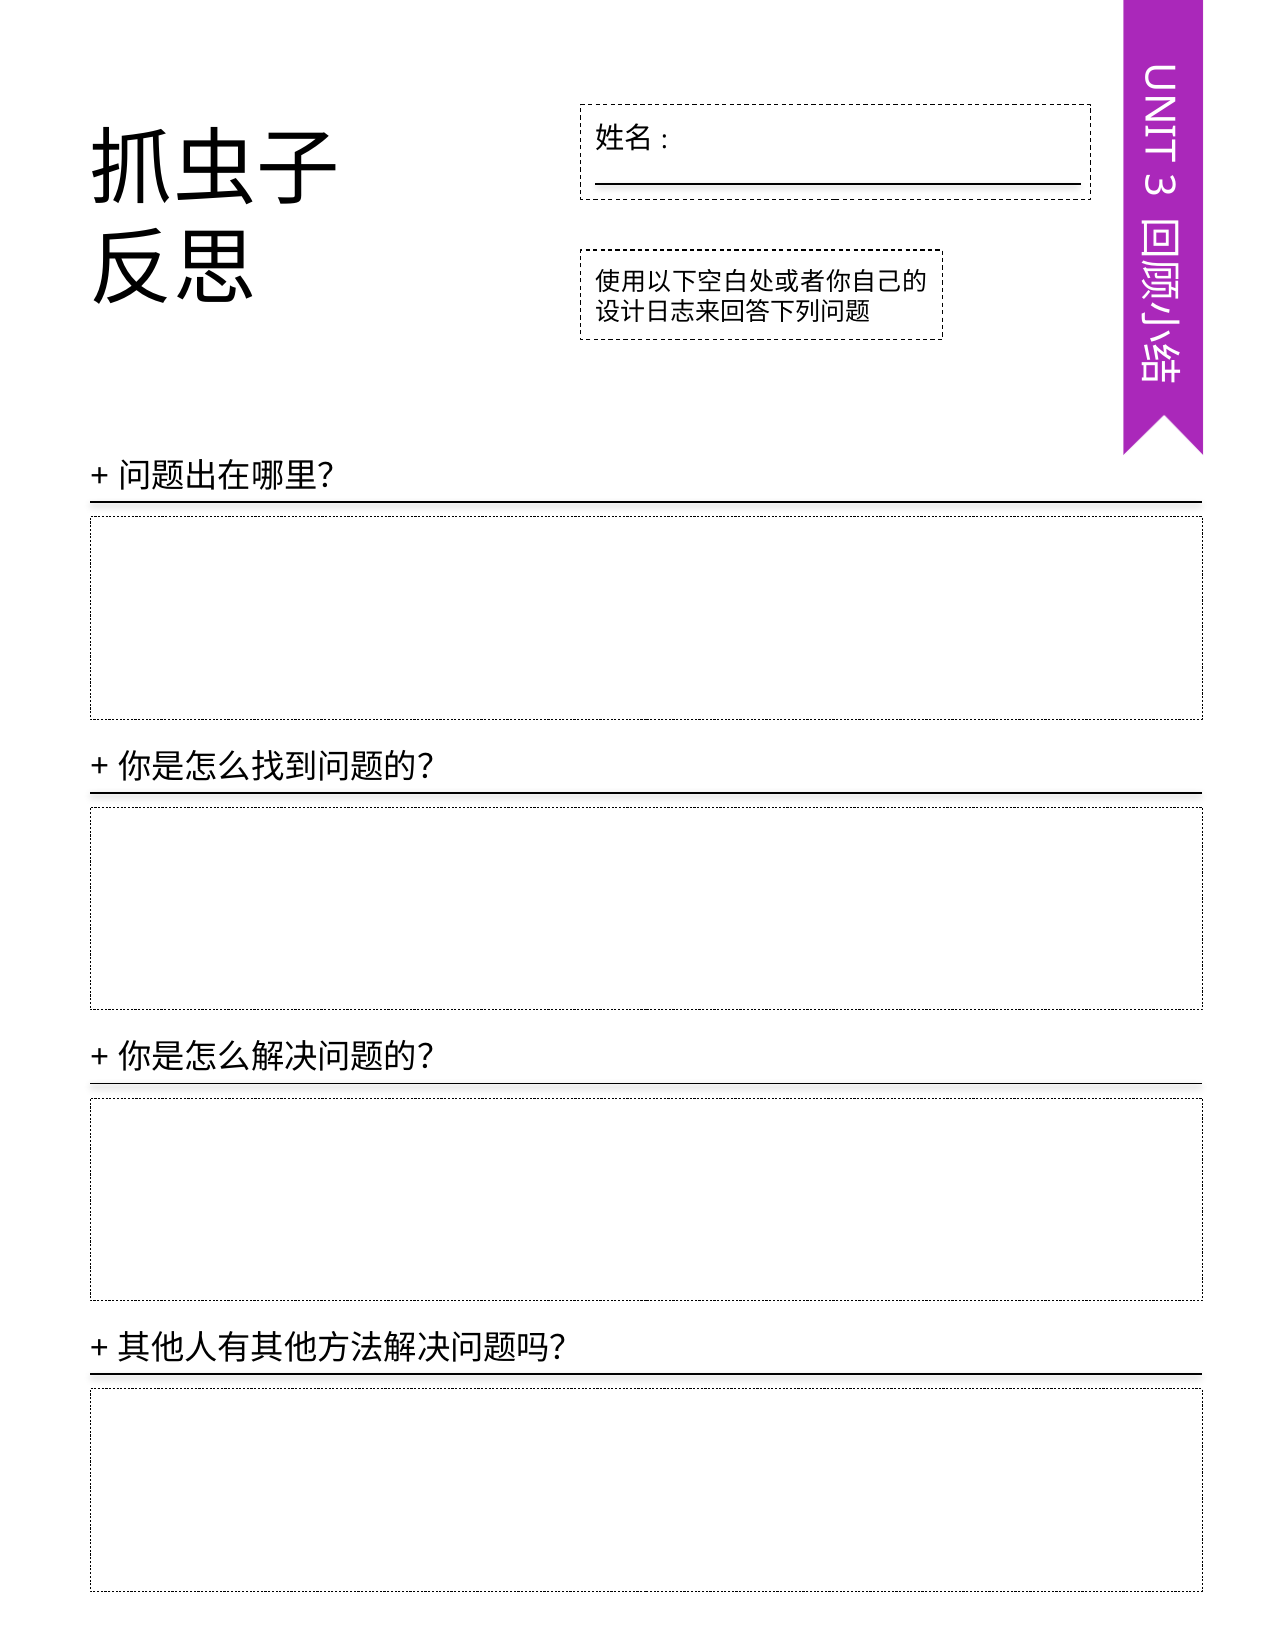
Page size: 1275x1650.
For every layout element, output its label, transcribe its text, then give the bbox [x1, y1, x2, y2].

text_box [74, 446, 1203, 1592]
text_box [580, 103, 1091, 201]
text_box 使用以下空白处或者你自己的设计日志来回答下列问题 [580, 249, 943, 340]
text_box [1121, 0, 1204, 458]
text_box 抓虫子 反思 [75, 106, 537, 322]
